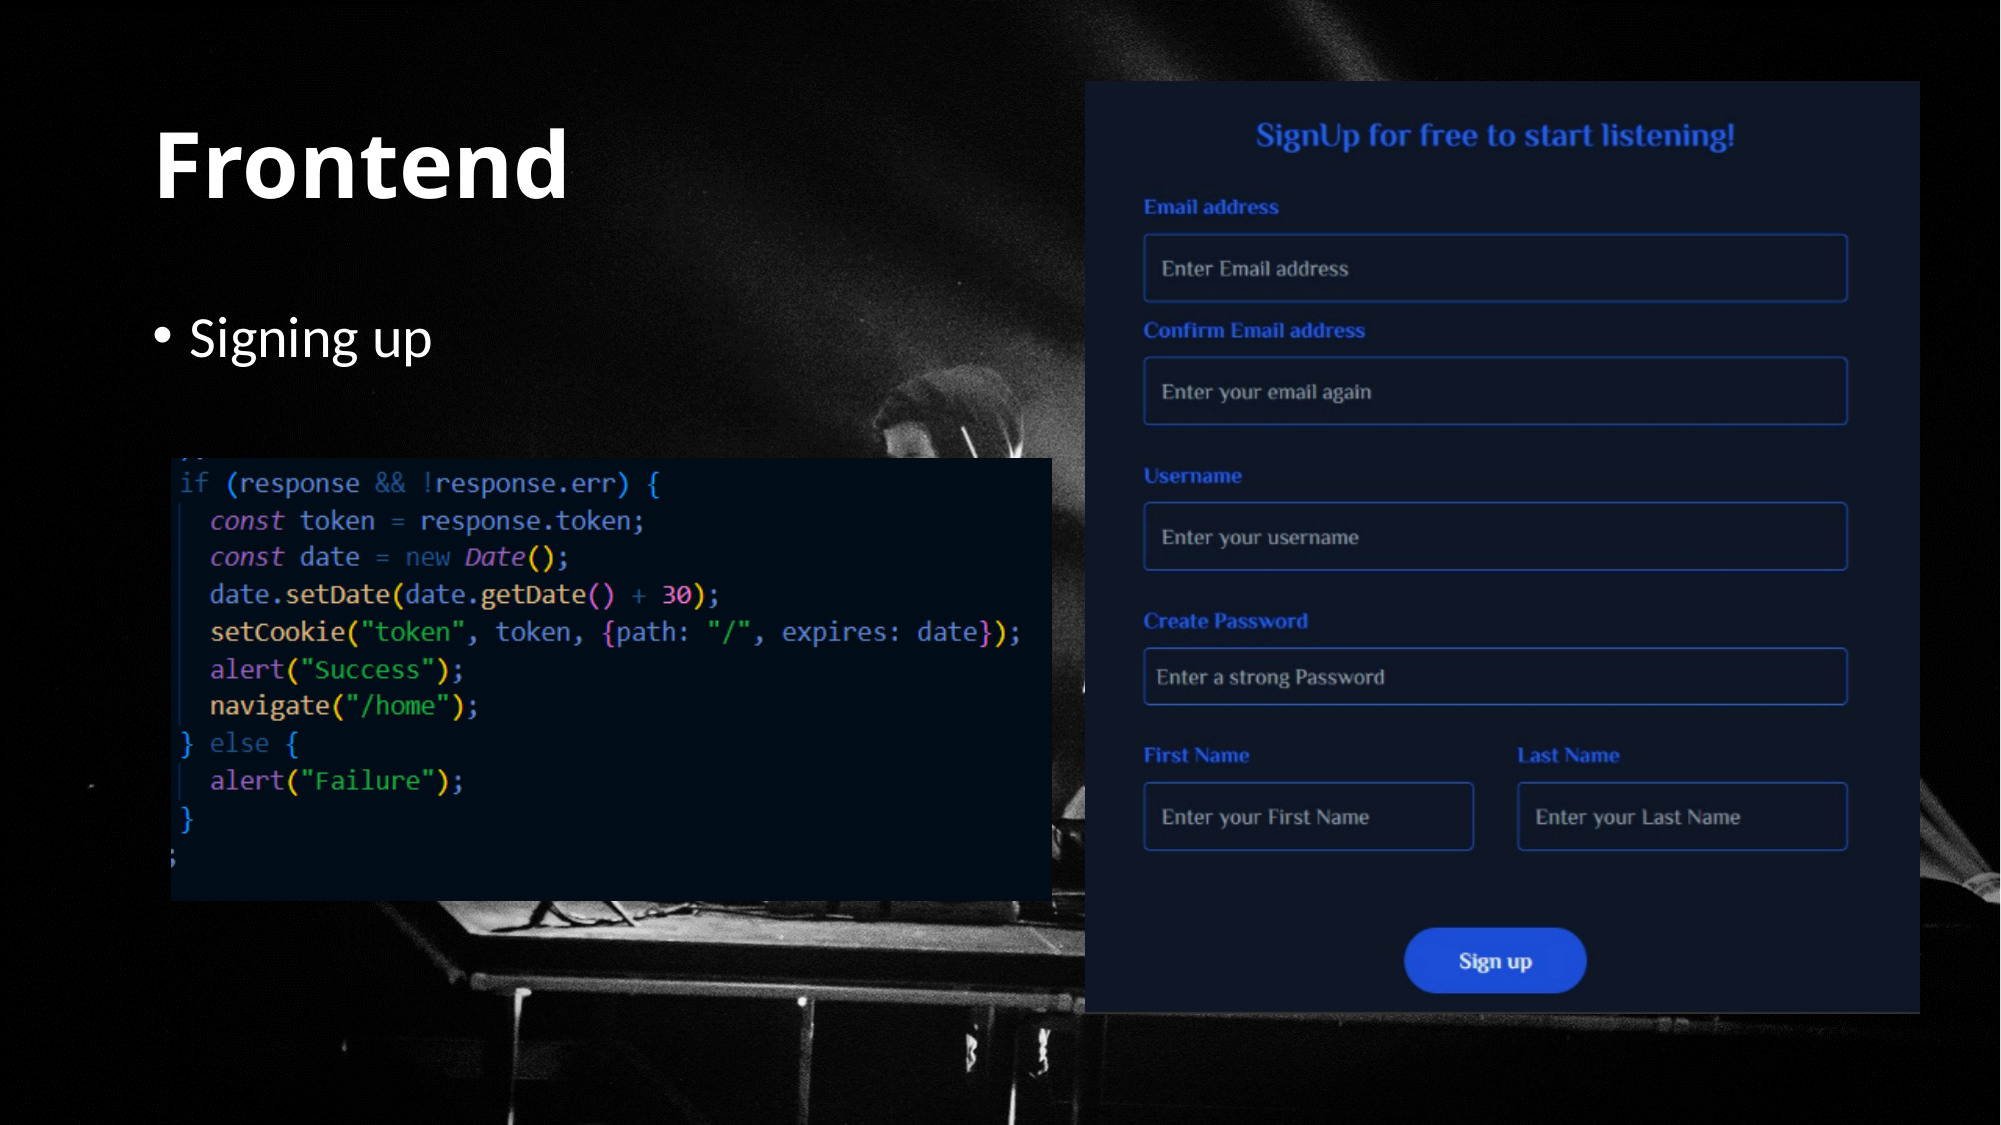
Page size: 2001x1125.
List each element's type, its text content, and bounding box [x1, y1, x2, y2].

title Frontend [137, 59, 1863, 278]
picture [0, 0, 2001, 1125]
list Signing up [137, 299, 1085, 1014]
